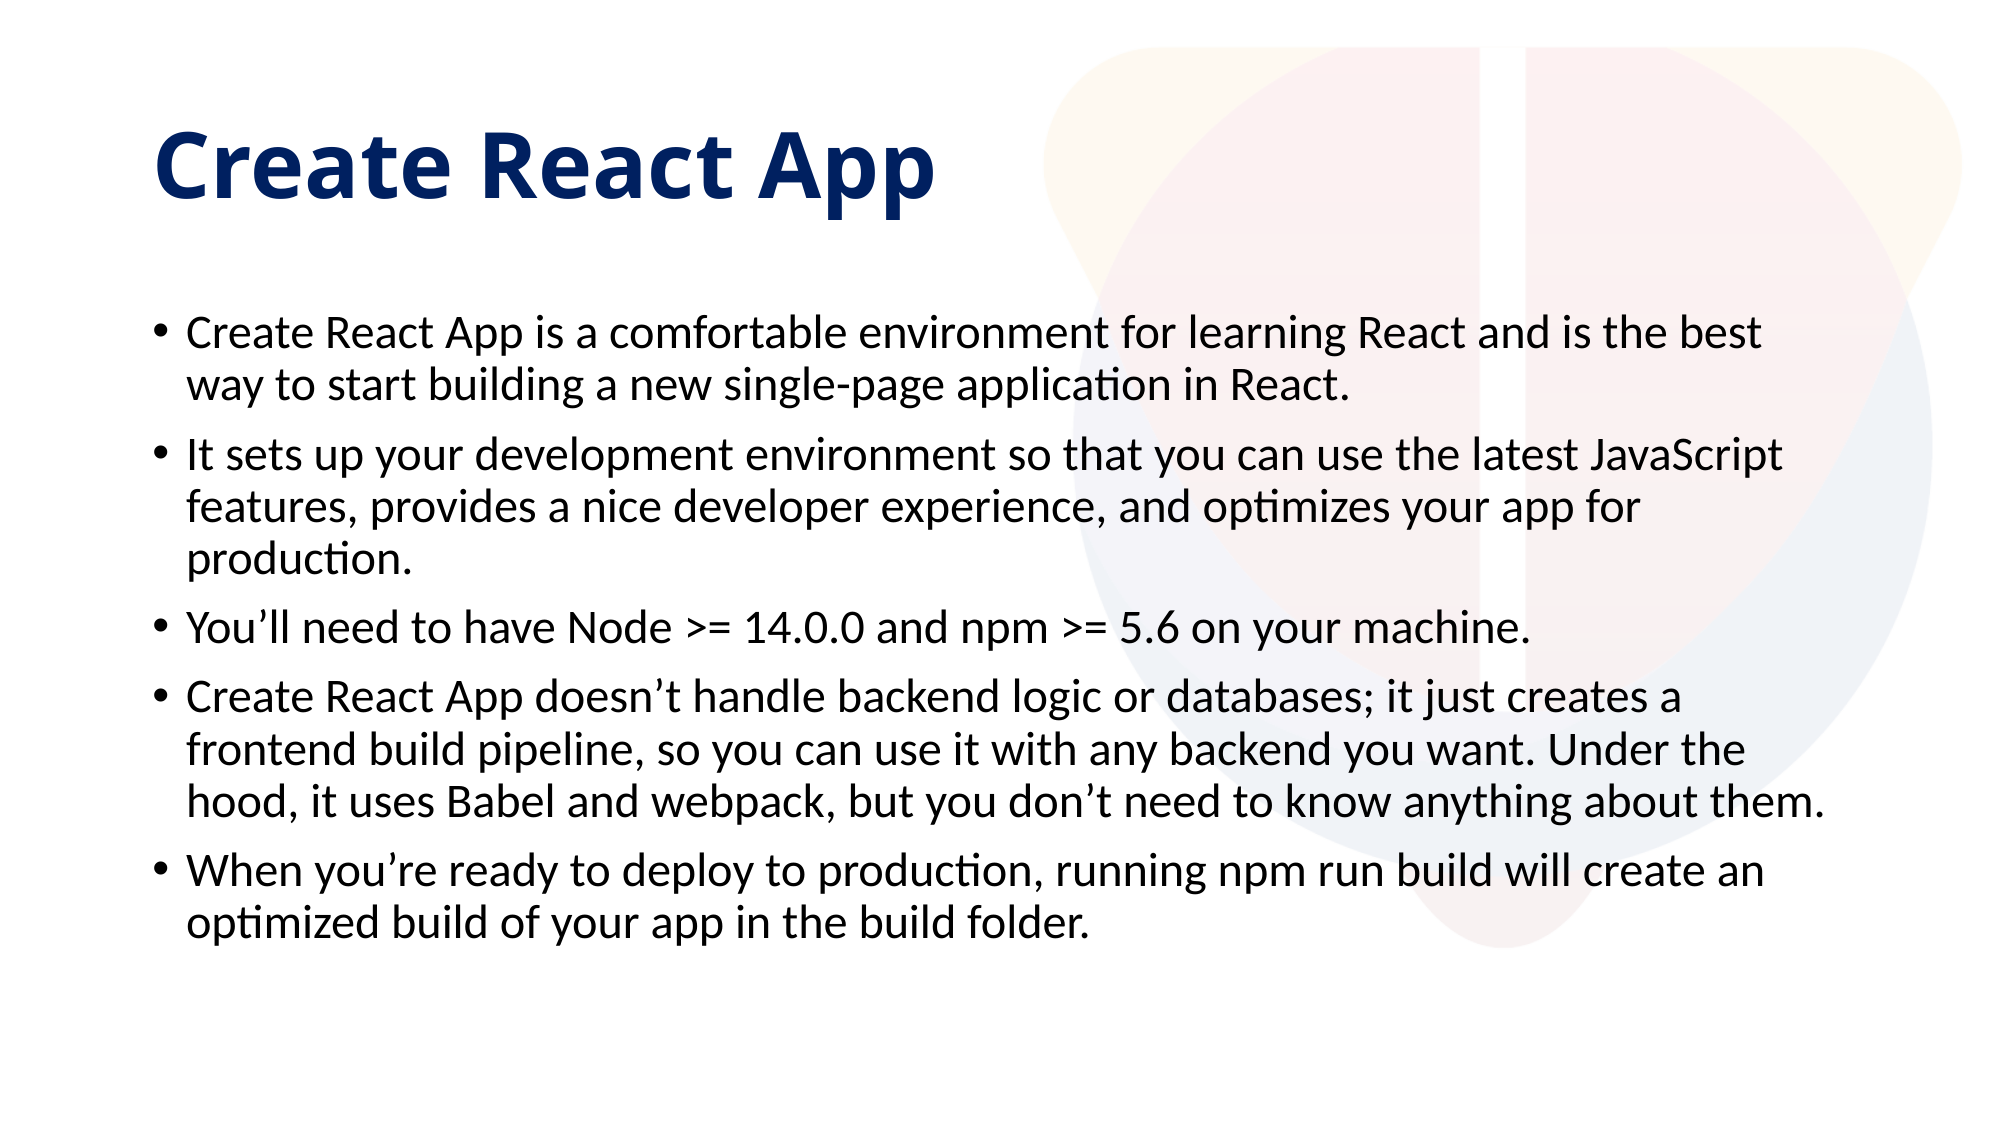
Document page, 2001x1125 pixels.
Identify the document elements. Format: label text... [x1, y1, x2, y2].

title Create React App [137, 59, 1863, 278]
list Create React App is a comfortable environment for learning React and is the best way to start building a new single-page application in React. It sets up your development environment so that you can use the latest JavaScript features, provides a nice developer experience, and optimizes your app for production. You’ll need to have Node >= 14.0.0 and npm >= 5.6 on your machine. Create React App doesn’t handle backend logic or databases; it just creates a frontend build pipeline, so you can use it with any backend you want. Under the hood, it uses Babel and webpack, but you don’t need to know anything about them. When you’re ready to deploy to production, running npm run build will create an optimized build of your app in the build folder. [137, 299, 1863, 1014]
